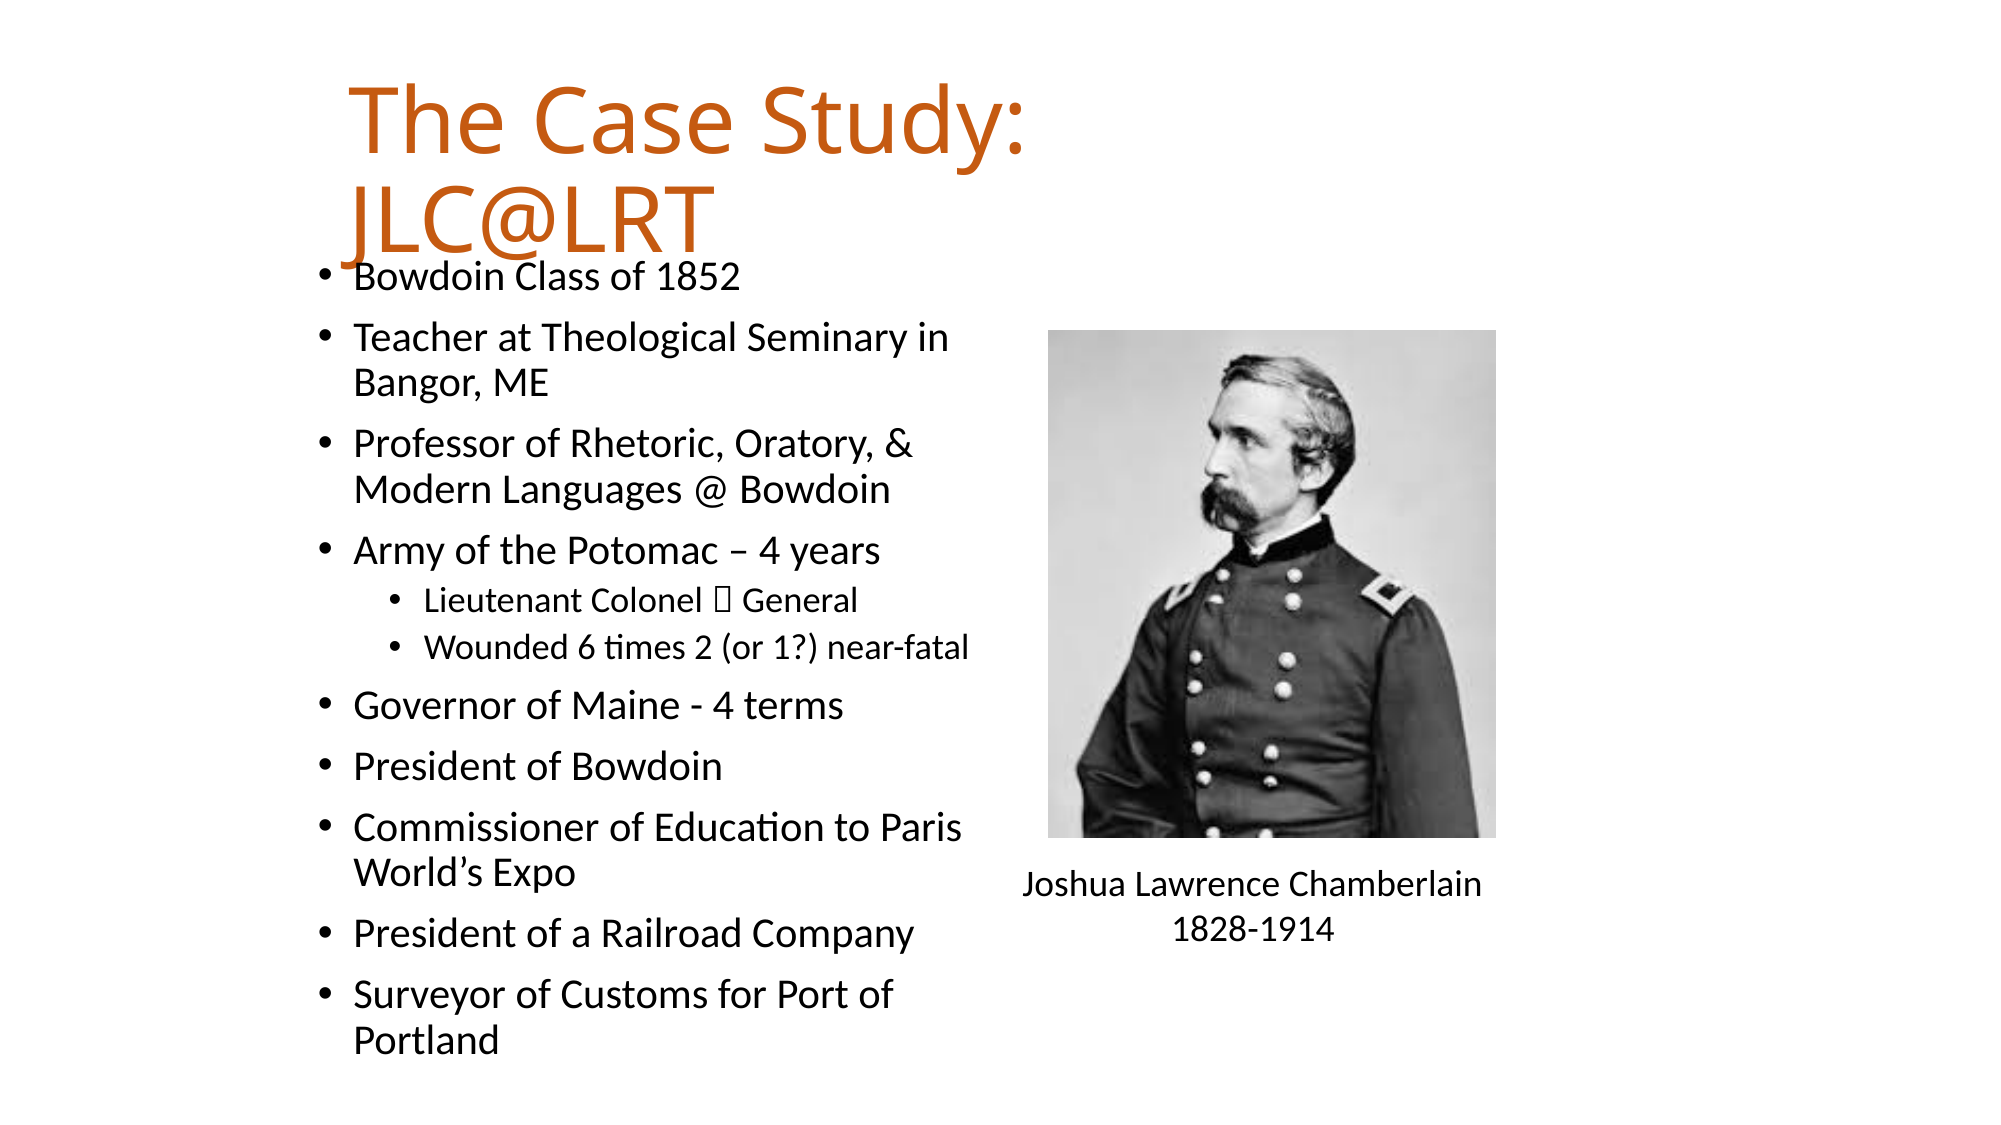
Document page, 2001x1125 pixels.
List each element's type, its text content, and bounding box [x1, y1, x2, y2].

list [1048, 246, 1496, 922]
text_box Joshua Lawrence Chamberlain 1828-1914 [1007, 851, 1499, 957]
title The Case Study: JLC@LRT [333, 99, 1391, 247]
list Bowdoin Class of 1852 Teacher at Theological Seminary in Bangor, ME Professor of Rhetoric, Oratory, & Modern Languages @ Bowdoin Army of the Potomac – 4 years Lieutenant Colonel  General Wounded 6 times 2 (or 1?) near-fatal Governor of Maine - 4 terms President of Bowdoin Commissioner of Education to Paris World’s Expo President of a Railroad Company Surveyor of Customs for Port of Portland [303, 246, 1012, 1090]
